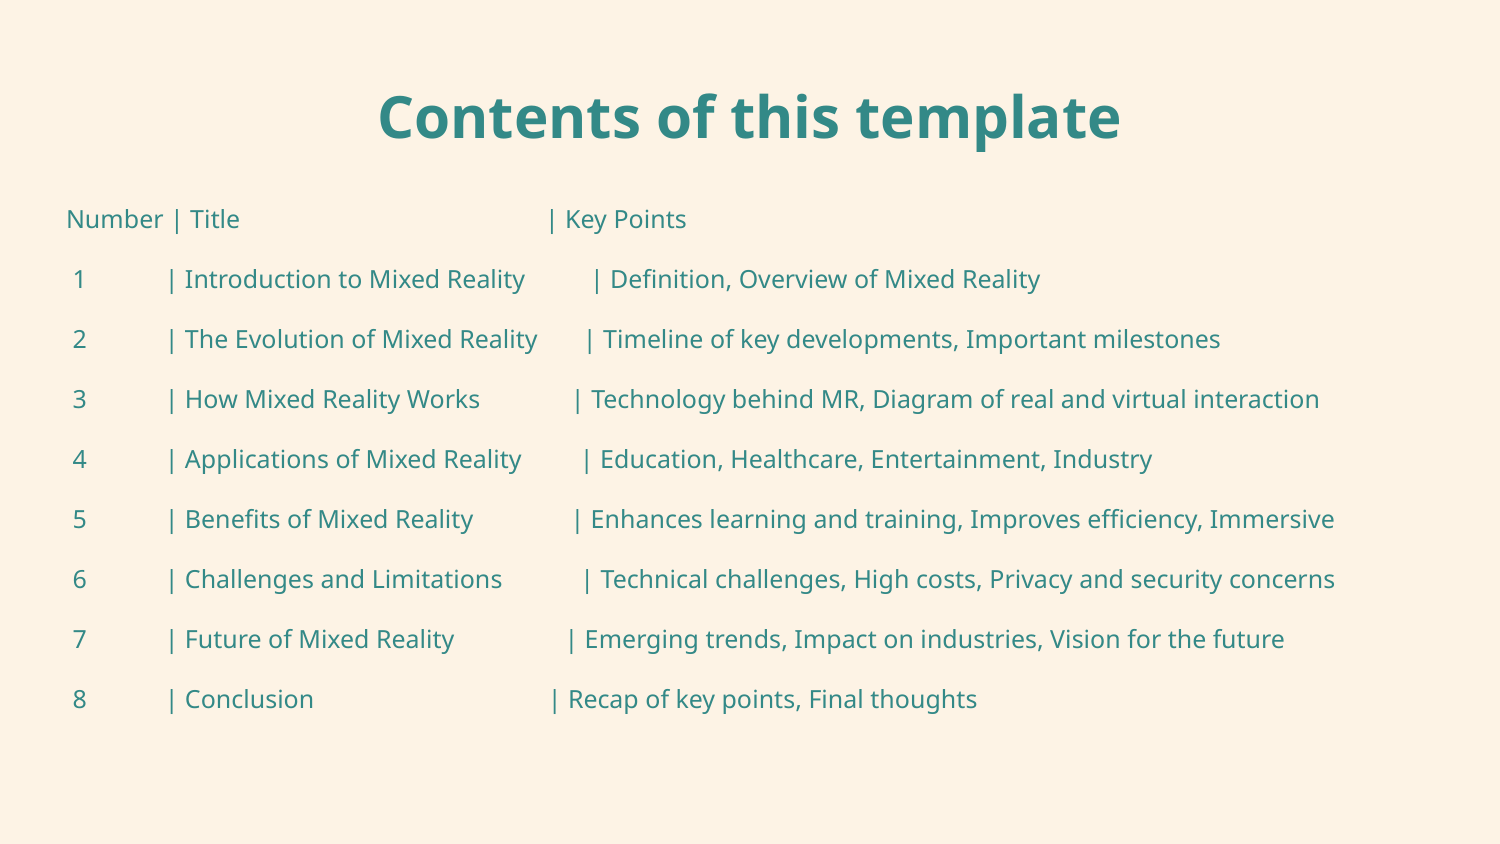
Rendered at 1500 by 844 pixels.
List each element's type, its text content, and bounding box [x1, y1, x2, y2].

title Contents of this template [117, 65, 1383, 136]
list Number | Title | Key Points 1 | Introduction to Mixed Reality | Definition, Overview of Mixed Reality 2 | The Evolution of Mixed Reality | Timeline of key developments, Important milestones 3 | How Mixed Reality Works | Technology behind MR, Diagram of real and virtual interaction 4 | Applications of Mixed Reality | Education, Healthcare, Entertainment, Industry 5 | Benefits of Mixed Reality | Enhances learning and training, Improves efficiency, Immersive 6 | Challenges and Limitations | Technical challenges, High costs, Privacy and security concerns 7 | Future of Mixed Reality | Emerging trends, Impact on industries, Vision for the future 8 | Conclusion | Recap of key points, Final thoughts [51, 189, 1449, 750]
